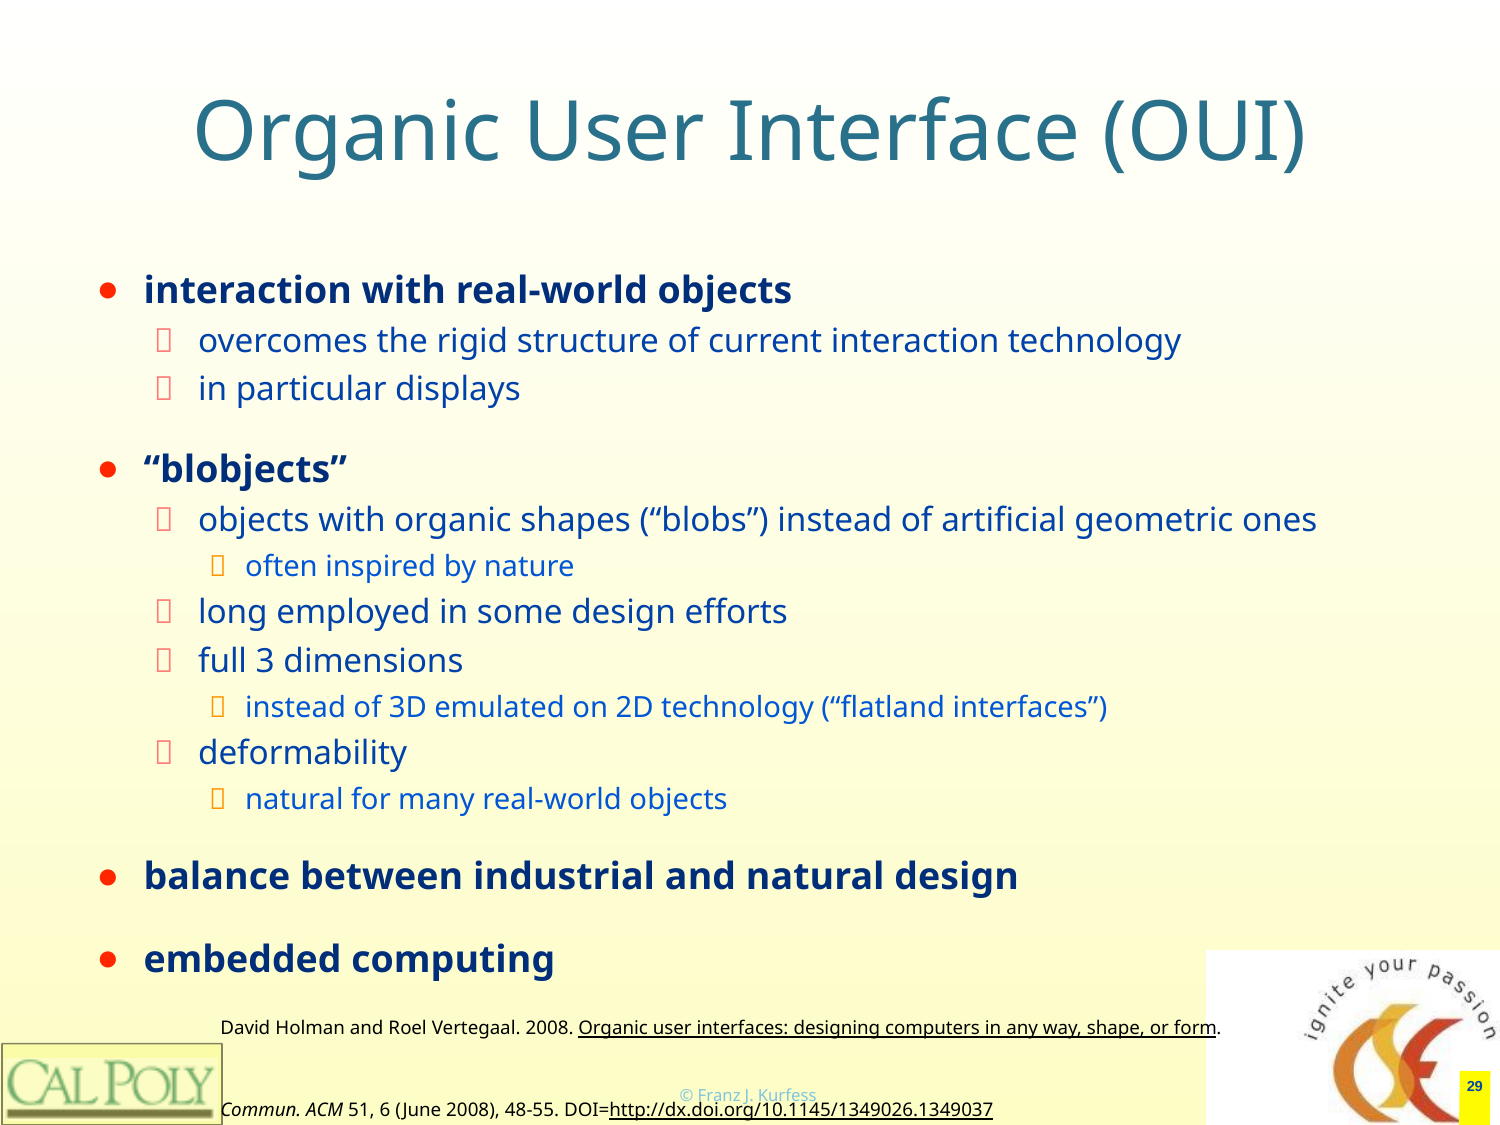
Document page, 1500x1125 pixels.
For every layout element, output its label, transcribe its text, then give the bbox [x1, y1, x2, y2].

list interaction with real-world objects overcomes the rigid structure of current interaction technology in particular displays “blobjects” objects with organic shapes (“blobs”) instead of artificial geometric ones often inspired by nature long employed in some design efforts full 3 dimensions instead of 3D emulated on 2D technology (“flatland interfaces”) deformability natural for many real-world objects balance between industrial and natural design embedded computing [90, 264, 1410, 1048]
picture [1255, 950, 1500, 1125]
slide_number ‹#› [1459, 1070, 1491, 1125]
title Organic User Interface (OUI) [90, 0, 1410, 255]
text_box David Holman and Roel Vertegaal. 2008. Organic user interfaces: designing computers in any way, shape, or form. Commun. ACM 51, 6 (June 2008), 48-55. DOI=http://dx.doi.org/10.1145/1349026.1349037 [212, 950, 1255, 1125]
